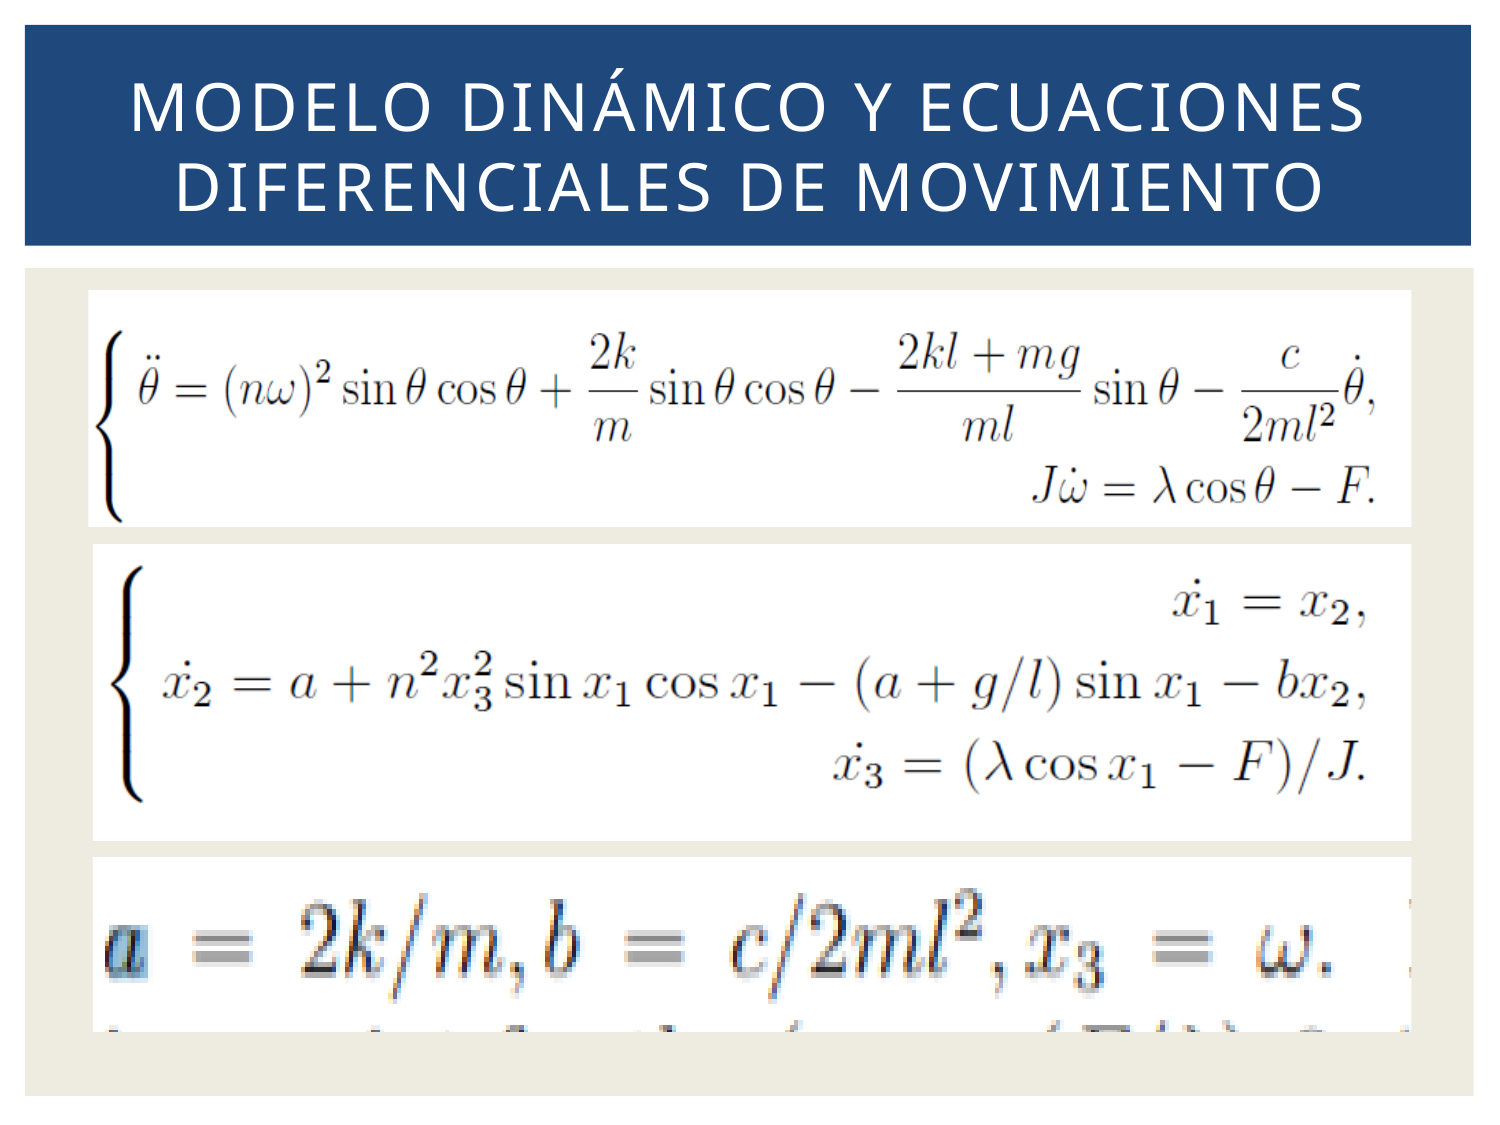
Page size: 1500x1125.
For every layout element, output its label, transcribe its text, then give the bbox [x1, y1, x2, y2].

picture [92, 857, 1412, 1032]
title Modelo dinámico y ecuaciones diferenciales de movimiento [62, 58, 1438, 232]
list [88, 290, 1412, 528]
picture [92, 544, 1412, 841]
